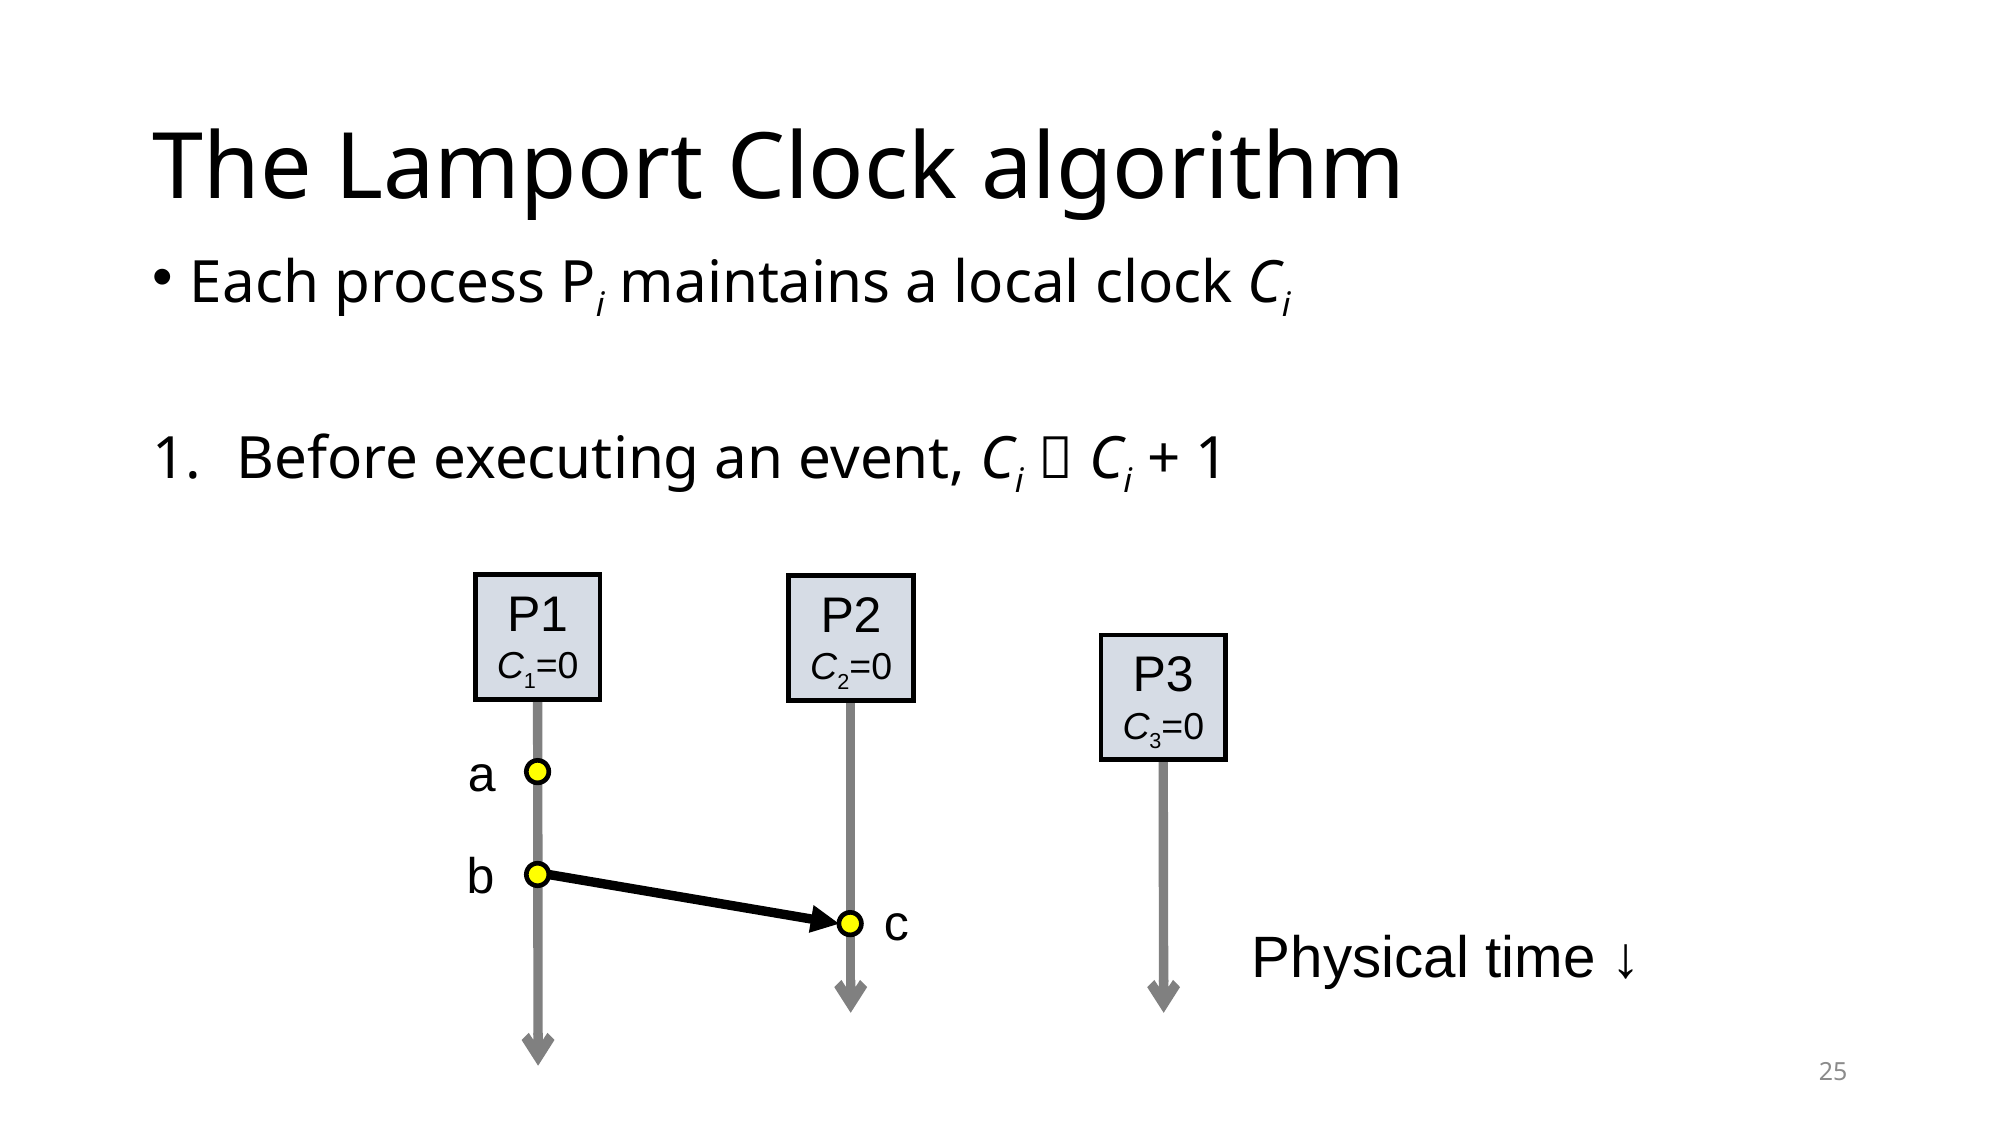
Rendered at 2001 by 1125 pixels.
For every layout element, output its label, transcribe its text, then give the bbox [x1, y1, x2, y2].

text_box P2 C2=0 [788, 575, 914, 701]
text_box a [453, 733, 511, 809]
text_box [525, 862, 537, 887]
text_box [539, 759, 550, 784]
text_box b [451, 836, 510, 912]
text_box P3 C3=0 [1100, 634, 1226, 760]
text_box [539, 862, 549, 887]
list Each process Pi maintains a local clock Ci Before executing an event, Ci  Ci + 1 [137, 278, 1713, 558]
slide_number 25 [1412, 1042, 1863, 1103]
title The Lamport Clock algorithm [137, 59, 1863, 278]
text_box P1 C1=0 [475, 574, 601, 700]
text_box Physical time ↓ [1237, 911, 1657, 996]
text_box [525, 759, 537, 784]
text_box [548, 874, 925, 960]
